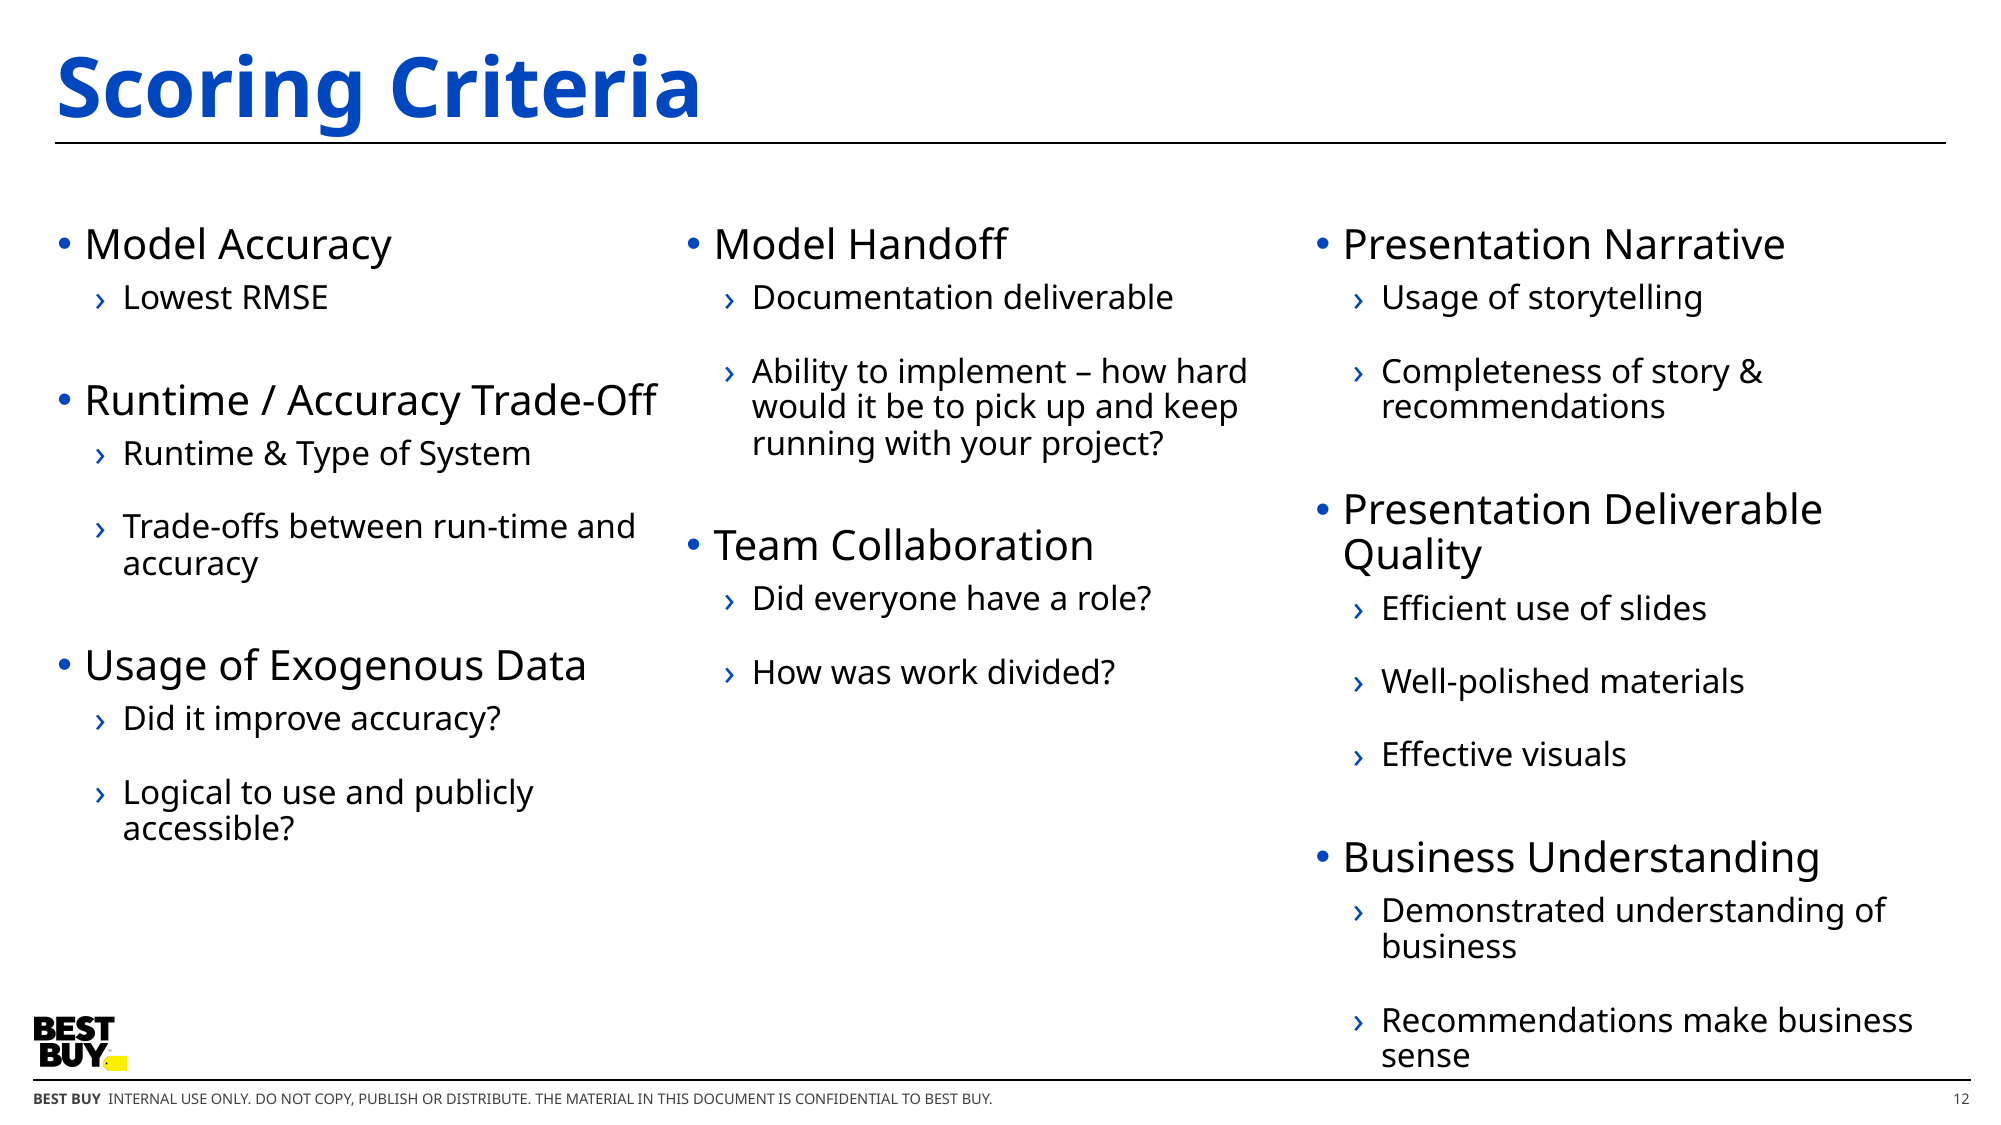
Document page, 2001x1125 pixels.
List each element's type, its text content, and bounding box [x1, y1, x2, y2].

list Model Accuracy Lowest RMSE Runtime / Accuracy Trade-Off Runtime & Type of System Trade-offs between run-time and accuracy Usage of Exogenous Data Did it improve accuracy? Logical to use and publicly accessible? Model Handoff Documentation deliverable Ability to implement – how hard would it be to pick up and keep running with your project? Team Collaboration Did everyone have a role? How was work divided? Presentation Narrative Usage of storytelling Completeness of story & recommendations Presentation Deliverable Quality Efficient use of slides Well-polished materials Effective visuals Business Understanding Demonstrated understanding of business Recommendations make business sense [56, 223, 1944, 1010]
title Scoring Criteria [56, 48, 1947, 140]
slide_number 12 [1935, 1090, 1970, 1116]
picture [34, 1016, 127, 1071]
